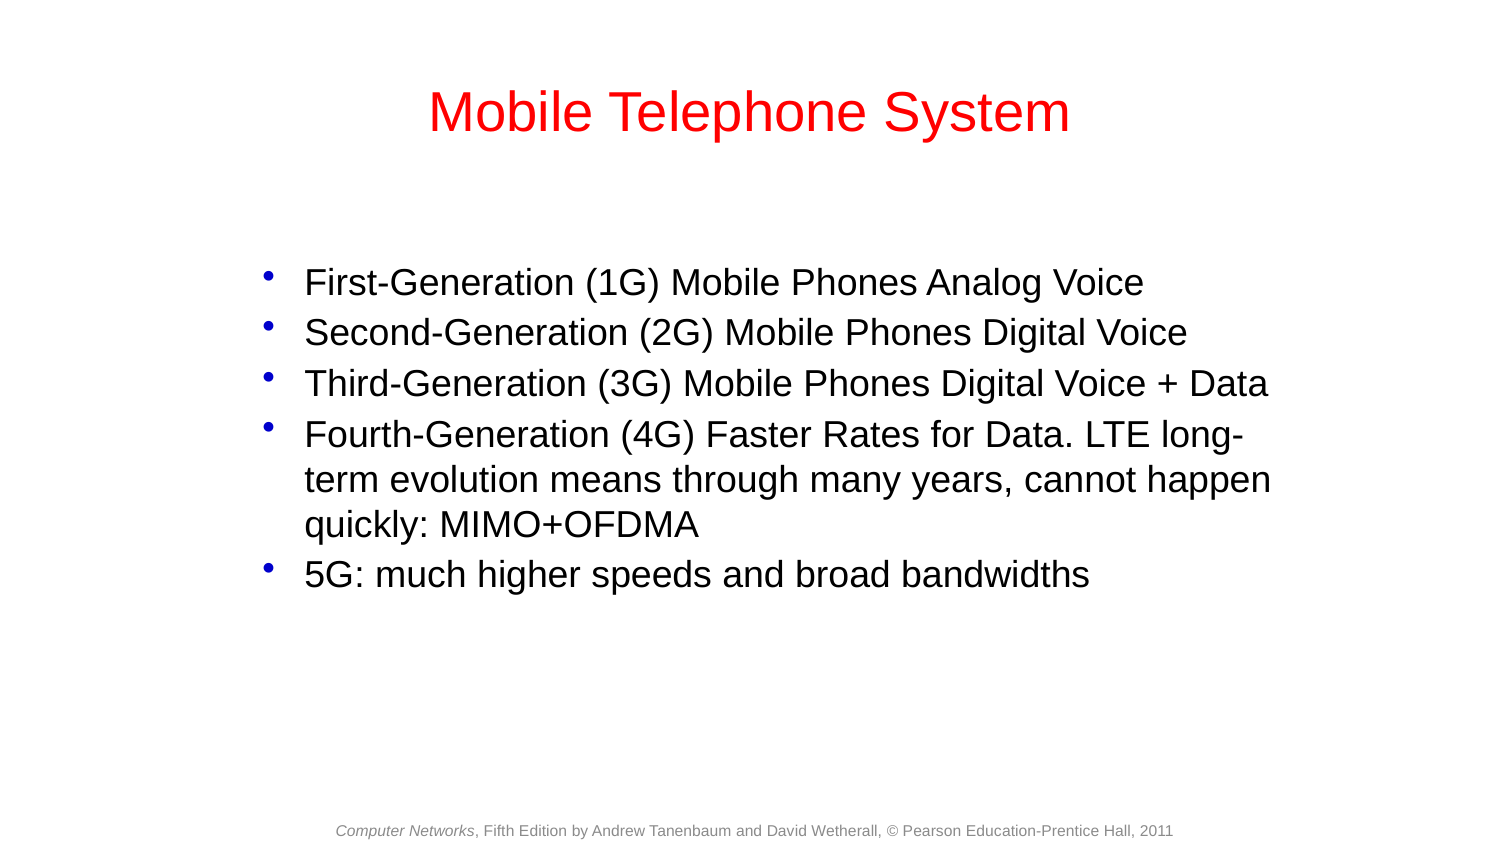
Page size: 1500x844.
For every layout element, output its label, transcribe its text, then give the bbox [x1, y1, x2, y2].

list First-Generation (1G) Mobile Phones Analog Voice Second-Generation (2G) Mobile Phones Digital Voice Third-Generation (3G) Mobile Phones Digital Voice + Data Fourth-Generation (4G) Faster Rates for Data. LTE long-term evolution means through many years, cannot happen quickly: MIMO+OFDMA 5G: much higher speeds and broad bandwidths [247, 250, 1298, 807]
title Mobile Telephone System [187, 38, 1313, 180]
footer Computer Networks, Fifth Edition by Andrew Tanenbaum and David Wetherall, © Pearson Education-Prentice Hall, 2011 [224, 815, 1285, 844]
